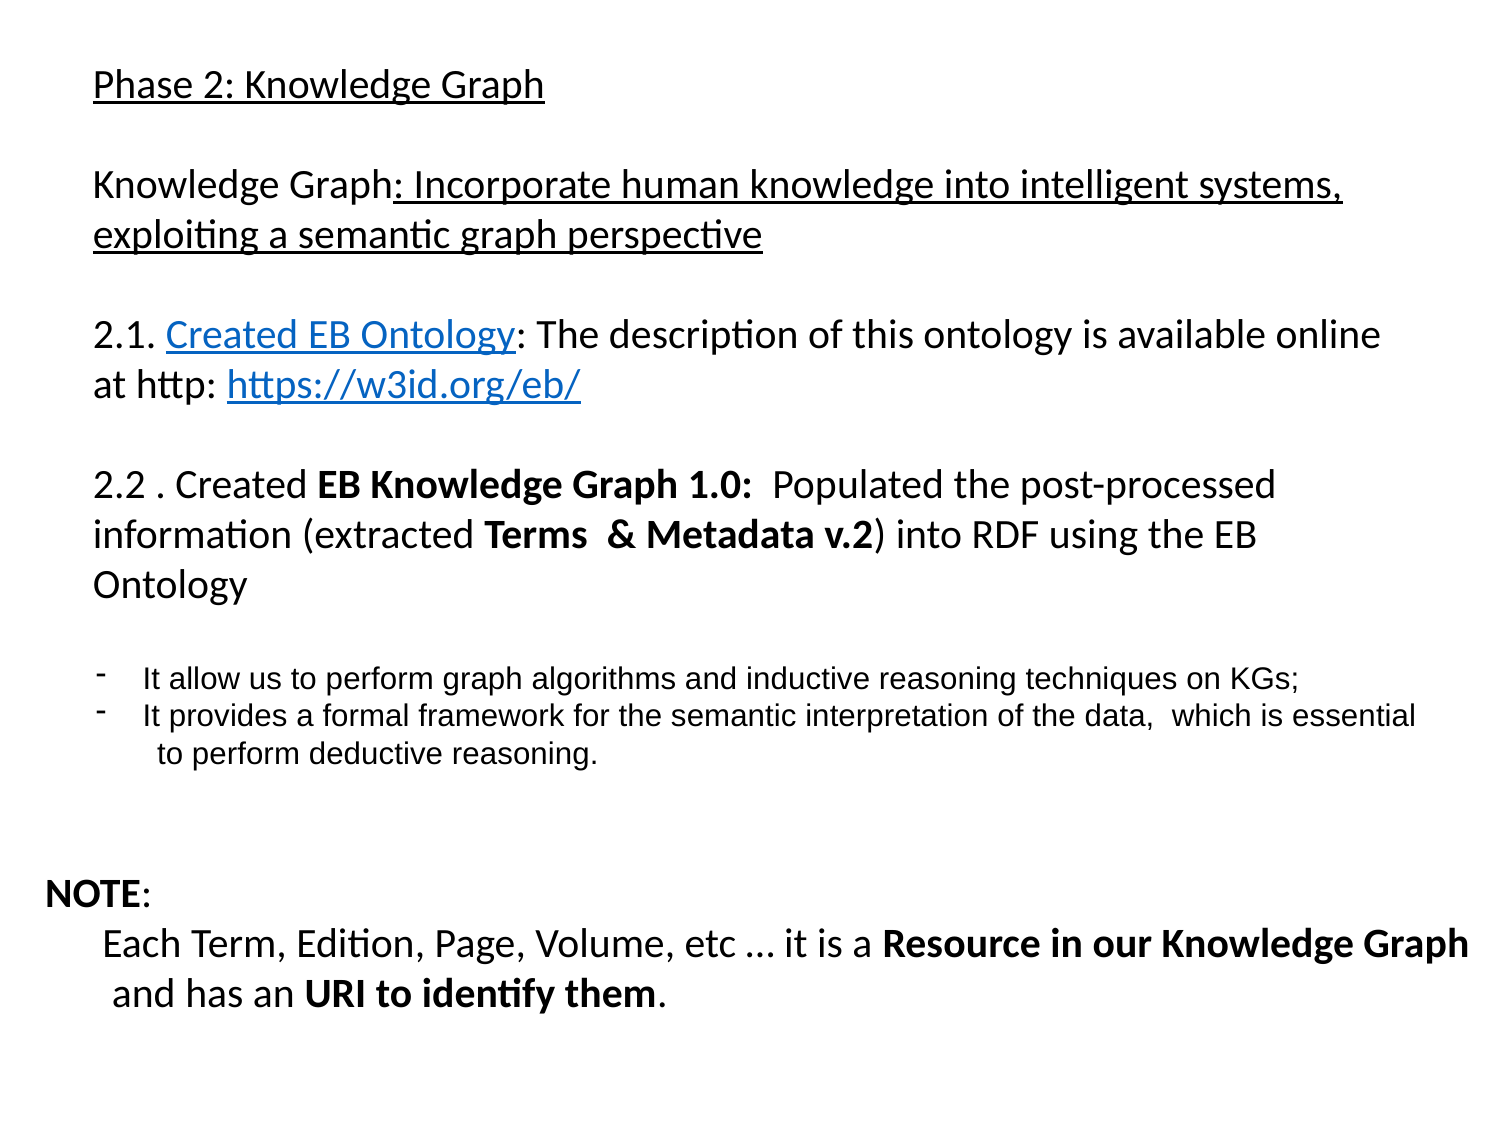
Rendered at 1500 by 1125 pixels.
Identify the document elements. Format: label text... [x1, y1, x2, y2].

text_box It allow us to perform graph algorithms and inductive reasoning techniques on KGs; It provides a formal framework for the semantic interpretation of the data, which is essential to perform deductive reasoning. [81, 650, 1434, 828]
text_box Phase 2: Knowledge Graph Knowledge Graph: Incorporate human knowledge into intelligent systems, exploiting a semantic graph perspective 2.1. Created EB Ontology: The description of this ontology is available online at http: https://w3id.org/eb/ 2.2 . Created EB Knowledge Graph 1.0: Populated the post-processed information (extracted Terms & Metadata v.2) into RDF using the EB Ontology [78, 49, 1422, 665]
text_box NOTE: Each Term, Edition, Page, Volume, etc … it is a Resource in our Knowledge Graph and has an URI to identify them. [30, 858, 1485, 1074]
